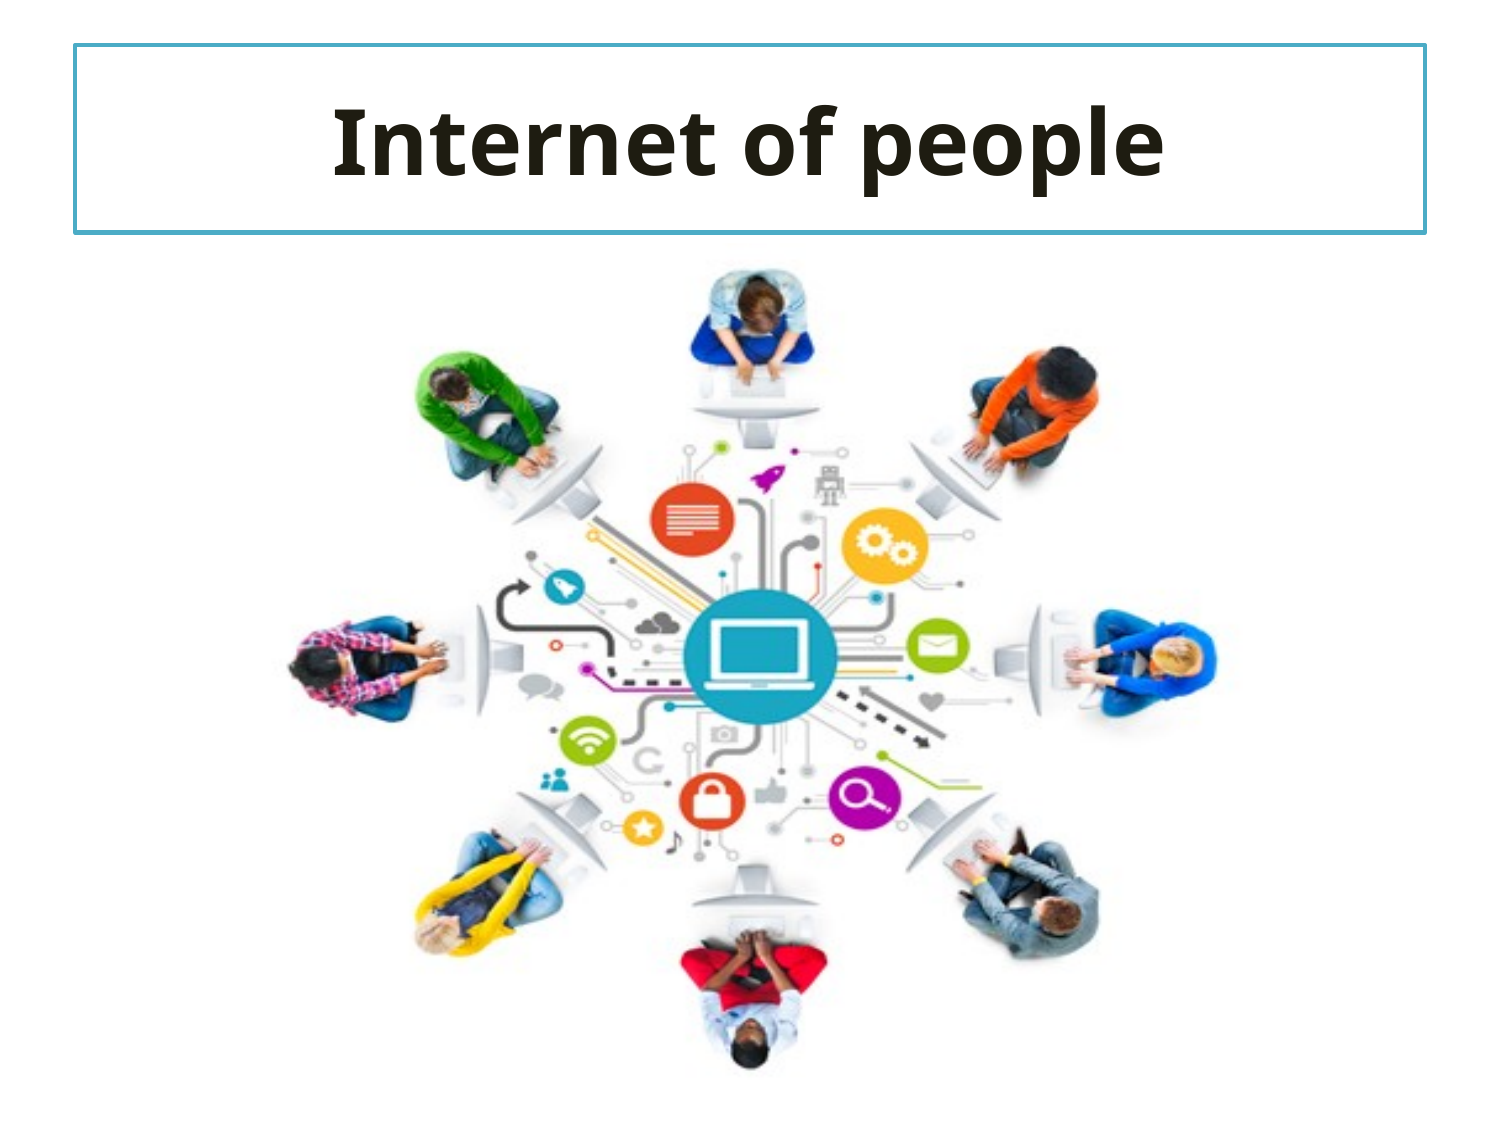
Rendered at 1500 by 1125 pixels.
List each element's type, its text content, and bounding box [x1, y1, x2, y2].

picture [253, 243, 1247, 1086]
title Internet of people [73, 43, 1427, 235]
